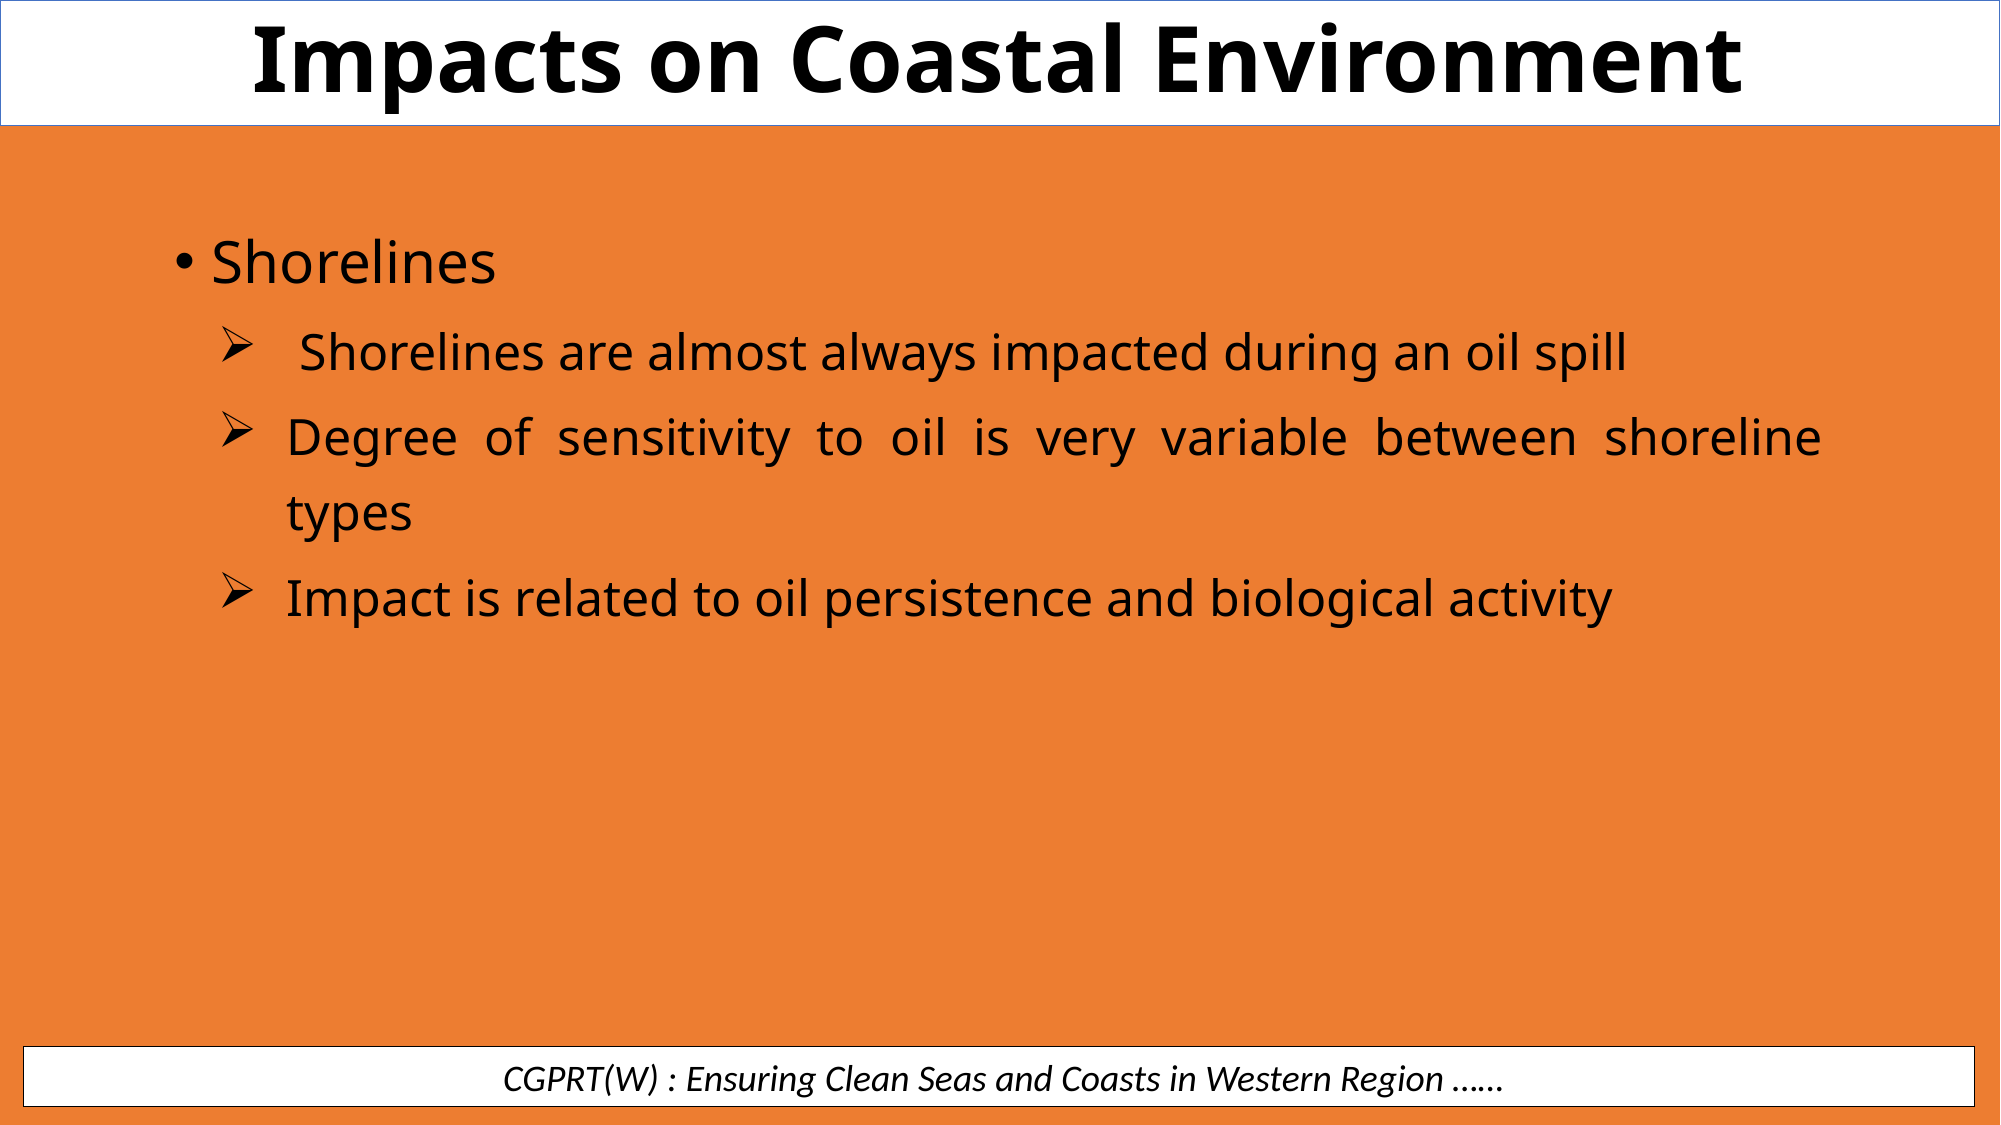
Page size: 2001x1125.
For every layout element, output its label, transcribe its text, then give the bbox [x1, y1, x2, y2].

text_box [0, 0, 2000, 126]
text_box CGPRT(W) : Ensuring Clean Seas and Coasts in Western Region …… [23, 1046, 1975, 1107]
text_box Impacts on Coastal Environment [214, 9, 1808, 115]
text_box Shorelines Shorelines are almost always impacted during an oil spill Degree of sensitivity to oil is very variable between shoreline types Impact is related to oil persistence and biological activity [160, 200, 1838, 1057]
